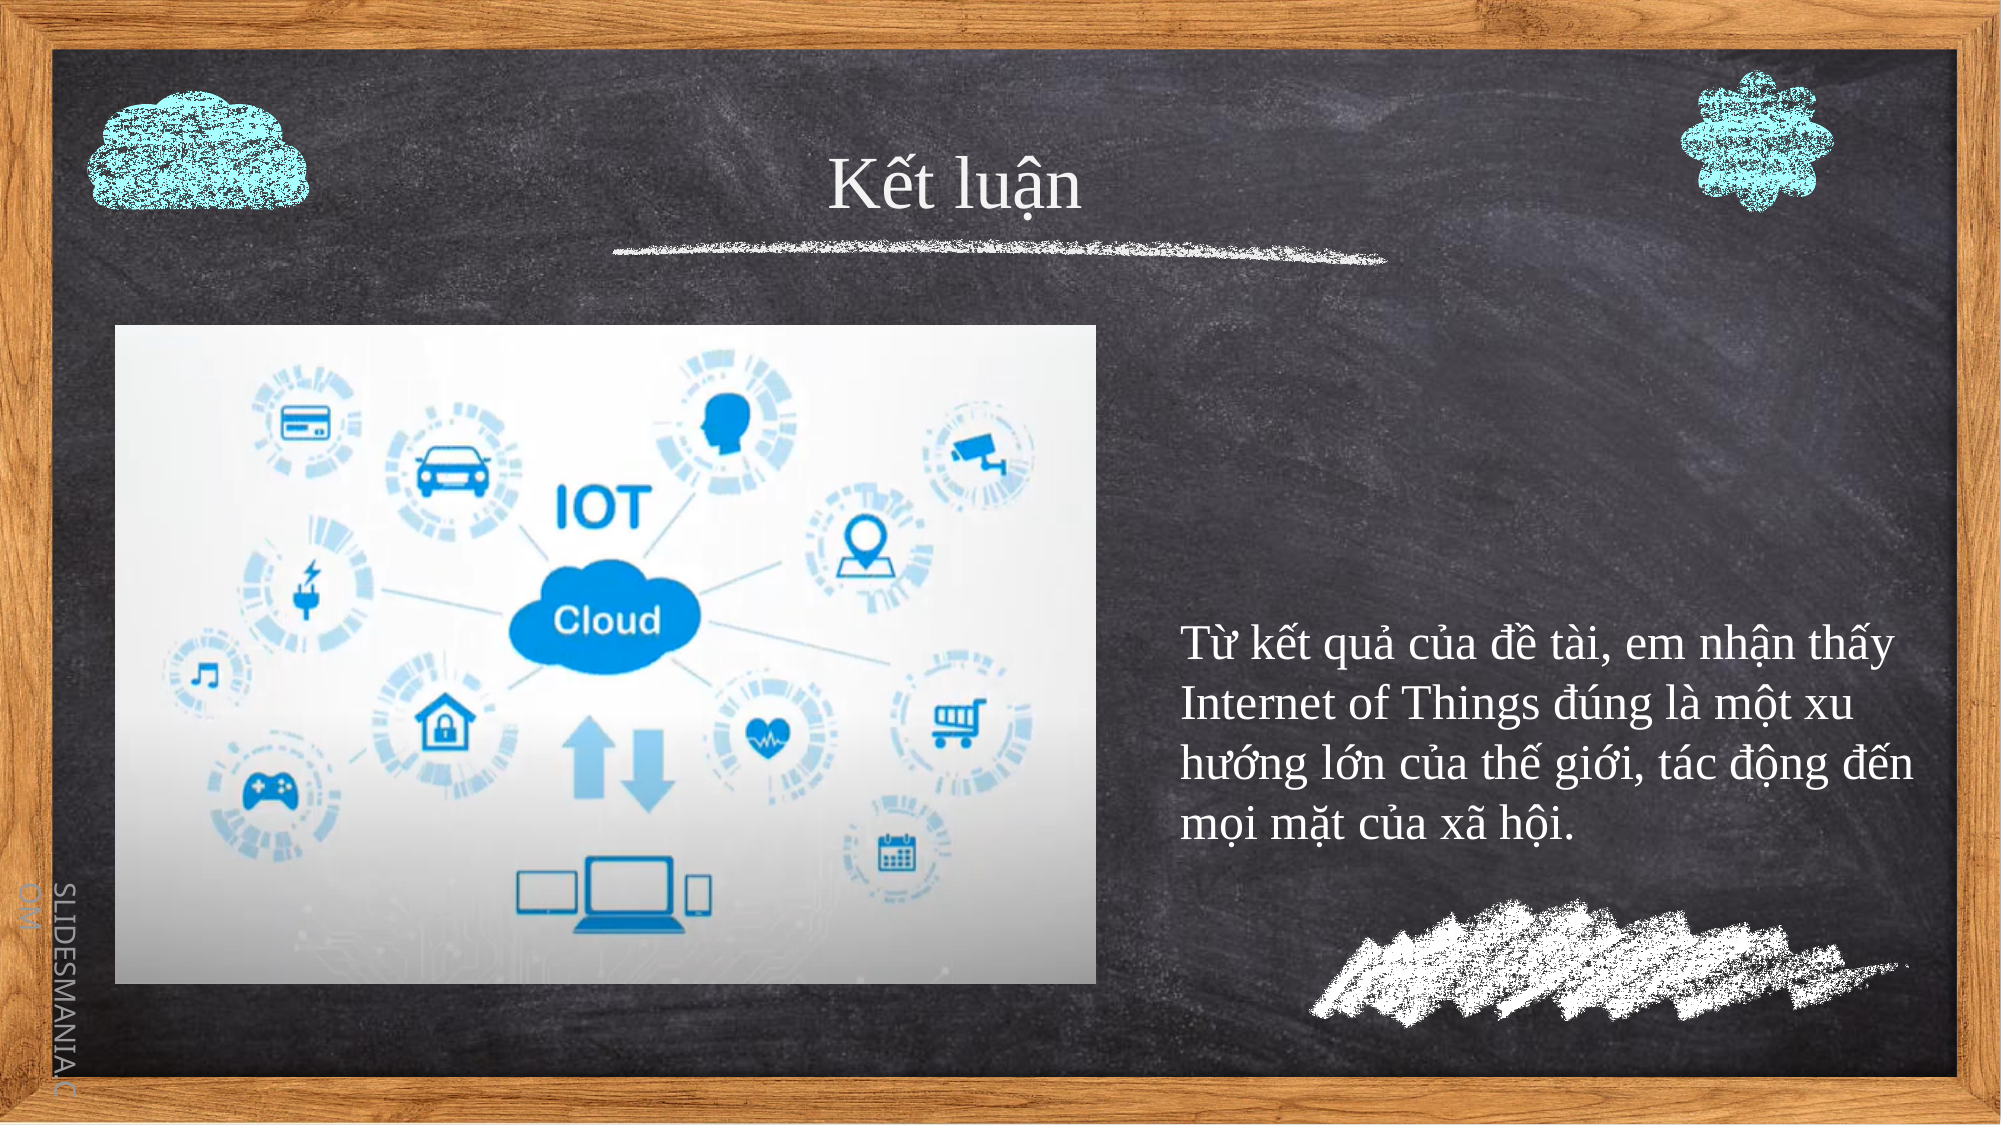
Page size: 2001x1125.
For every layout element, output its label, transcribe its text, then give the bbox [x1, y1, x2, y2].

text_box Kết luận [209, 113, 1702, 283]
title Từ kết quả của đề tài, em nhận thấy Internet of Things đúng là một xu hướng lớn của thế giới, tác động đến mọi mặt của xã hội. [1160, 476, 1974, 984]
picture [0, 0, 2001, 1125]
